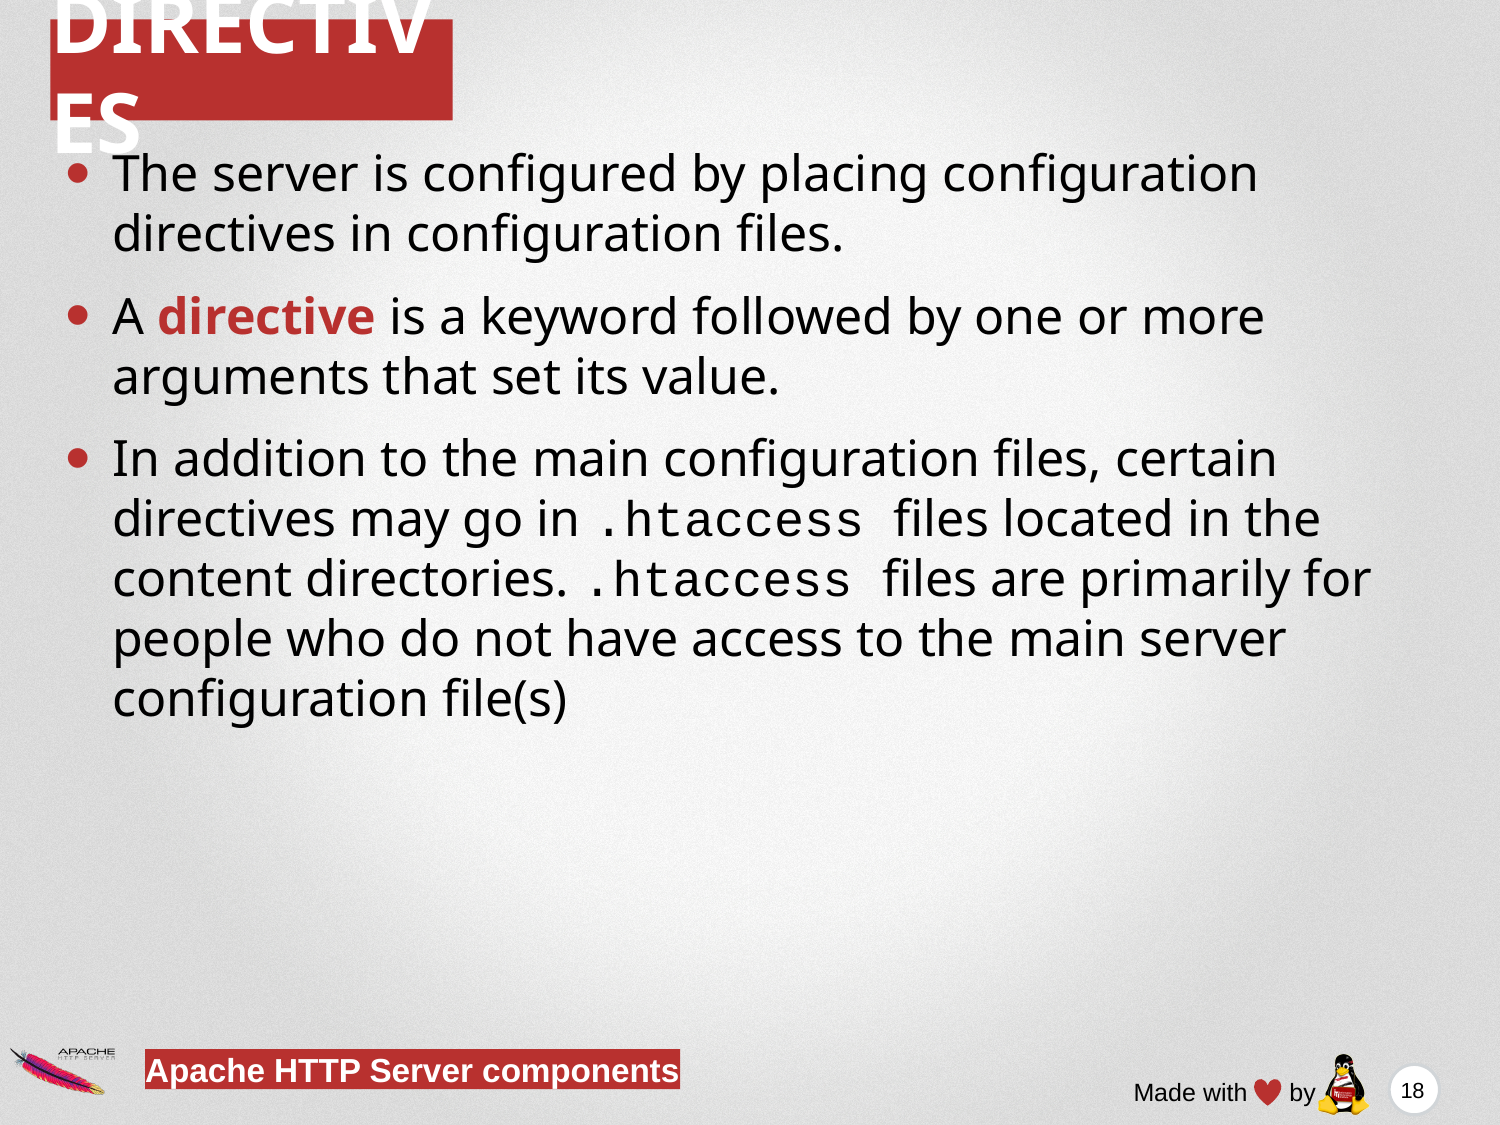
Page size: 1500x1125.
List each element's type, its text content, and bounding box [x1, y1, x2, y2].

picture [0, 0, 1500, 1125]
slide_number 18 [1385, 1069, 1454, 1125]
title DIRECTIVES [50, 19, 453, 121]
text_box Apache HTTP Server components [145, 1049, 681, 1090]
list The server is configured by placing configuration directives in configuration files. A directive is a keyword followed by one or more arguments that set its value. In addition to the main configuration files, certain directives may go in .htaccess files located in the content directories. .htaccess files are primarily for people who do not have access to the main server configuration file(s) [50, 134, 1454, 1029]
